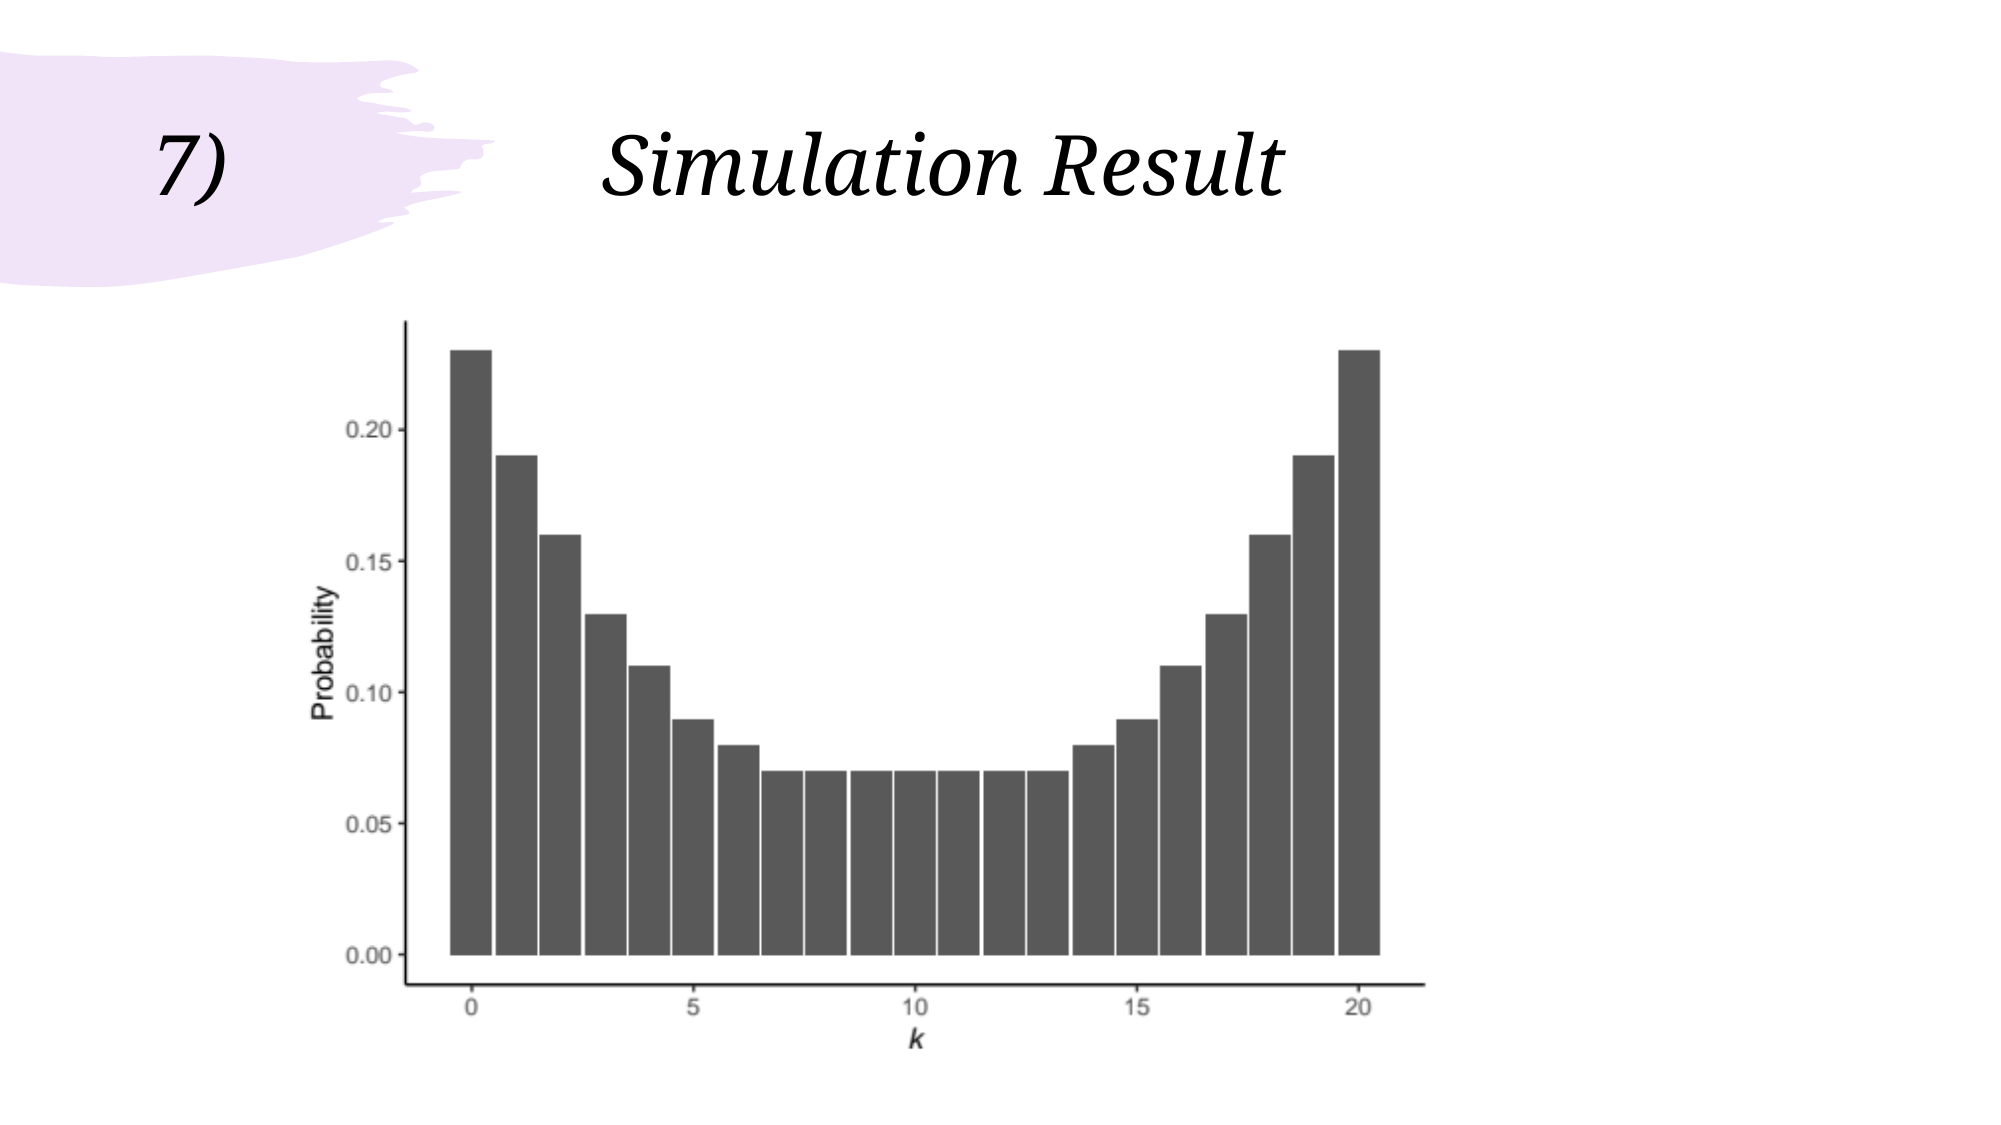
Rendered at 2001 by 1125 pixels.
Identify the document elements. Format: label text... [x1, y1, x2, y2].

title 7) Simulation Result [137, 59, 1863, 278]
picture [298, 307, 1436, 1066]
